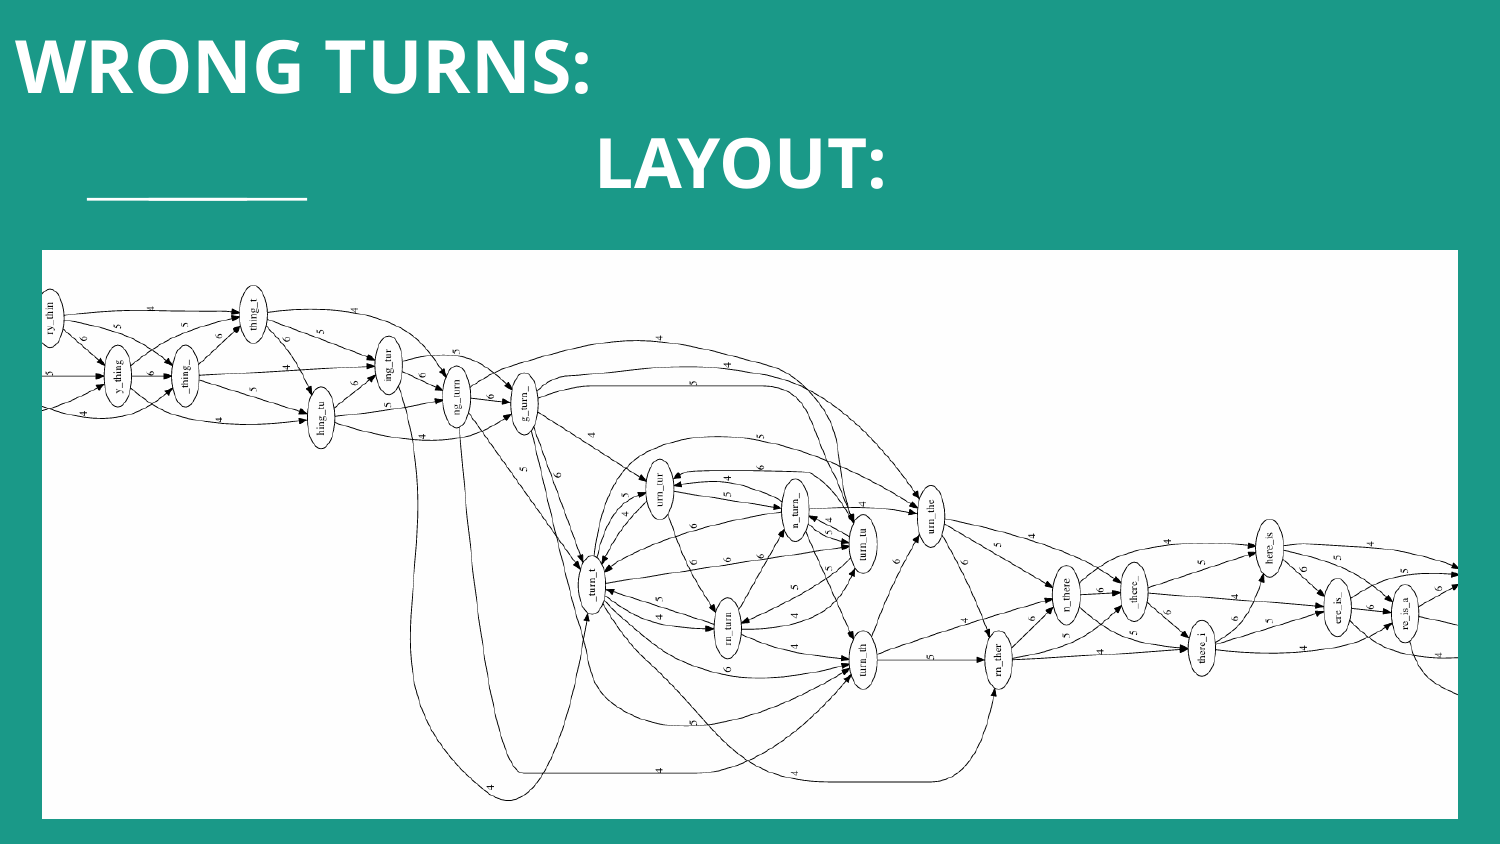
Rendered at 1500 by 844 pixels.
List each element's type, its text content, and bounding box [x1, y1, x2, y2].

title WRONG TURNS: LAYOUT: [0, 0, 1500, 226]
picture [41, 250, 1458, 820]
